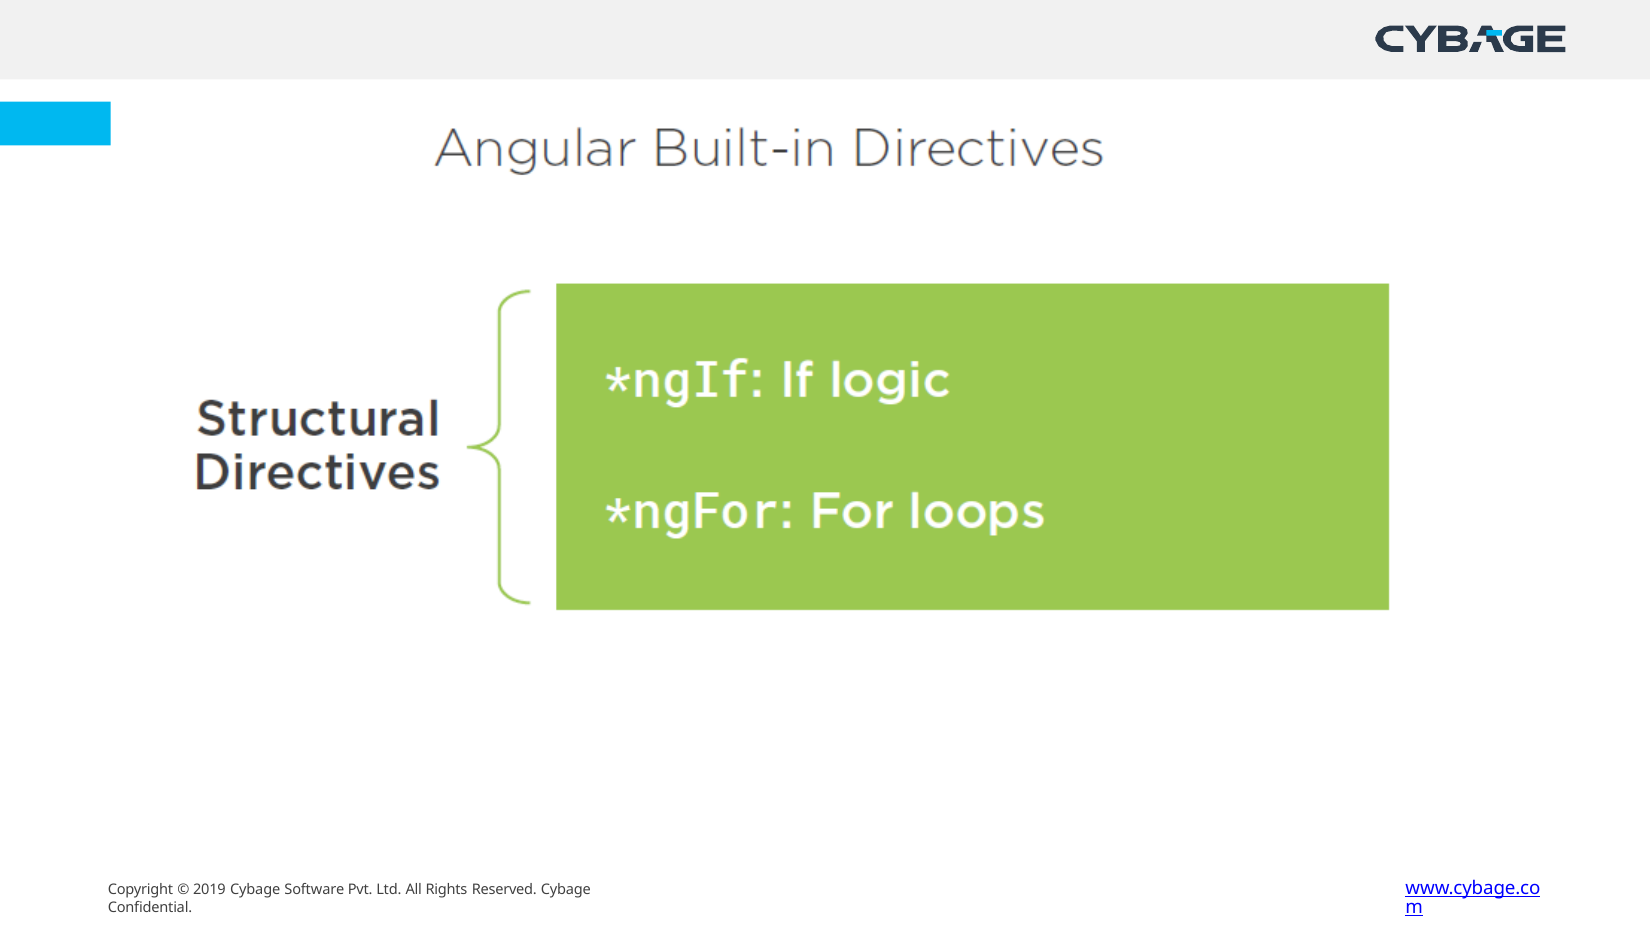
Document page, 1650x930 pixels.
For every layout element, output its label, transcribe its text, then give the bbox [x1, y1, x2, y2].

picture [113, 105, 1429, 721]
footer Copyright © 2019 Cybage Software Pvt. Ltd. All Rights Reserved. Cybage Confidential. [105, 877, 629, 930]
text_box www.cybage.com [1403, 872, 1551, 902]
